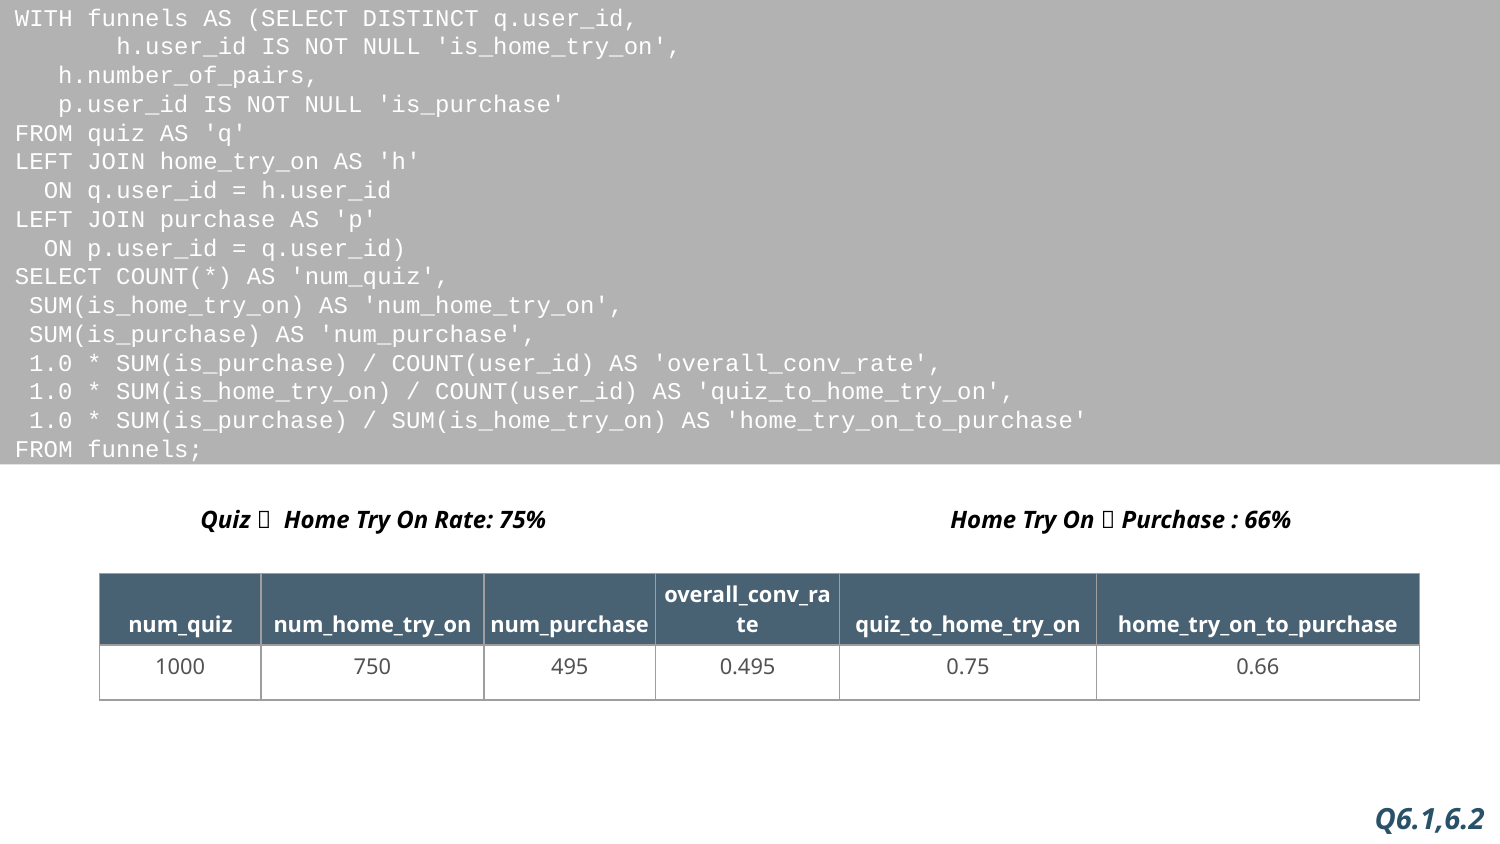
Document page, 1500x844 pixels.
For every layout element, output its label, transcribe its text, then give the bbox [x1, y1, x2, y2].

table_cell 750 [262, 646, 483, 699]
table_header num_quiz [100, 574, 260, 644]
table_cell 0.66 [1097, 646, 1419, 699]
table_header num_home_try_on [262, 574, 483, 644]
table_cell 0.75 [840, 646, 1096, 699]
table_header overall_conv_rate [656, 574, 839, 644]
text_box WITH funnels AS (SELECT DISTINCT q.user_id, h.user_id IS NOT NULL 'is_home_try_on', h.number_of_pairs, p.user_id IS NOT NULL 'is_purchase' FROM quiz AS 'q' LEFT JOIN home_try_on AS 'h' ON q.user_id = h.user_id LEFT JOIN purchase AS 'p' ON p.user_id = q.user_id) SELECT COUNT(*) AS 'num_quiz', SUM(is_home_try_on) AS 'num_home_try_on', SUM(is_purchase) AS 'num_purchase', 1.0 * SUM(is_purchase) / COUNT(user_id) AS 'overall_conv_rate', 1.0 * SUM(is_home_try_on) / COUNT(user_id) AS 'quiz_to_home_try_on', 1.0 * SUM(is_purchase) / SUM(is_home_try_on) AS 'home_try_on_to_purchase' FROM funnels; [0, 0, 1500, 466]
table_cell 0.495 [656, 646, 839, 699]
table_header num_purchase [485, 574, 655, 644]
table_header quiz_to_home_try_on [840, 574, 1096, 644]
table_cell 495 [485, 646, 655, 699]
text_box Quiz  Home Try On Rate: 75% Home Try On  Purchase : 66% [172, 485, 1347, 553]
table_cell 1000 [100, 646, 260, 699]
table_header home_try_on_to_purchase [1097, 574, 1419, 644]
text_box Q6.1,6.2 [1359, 793, 1500, 843]
